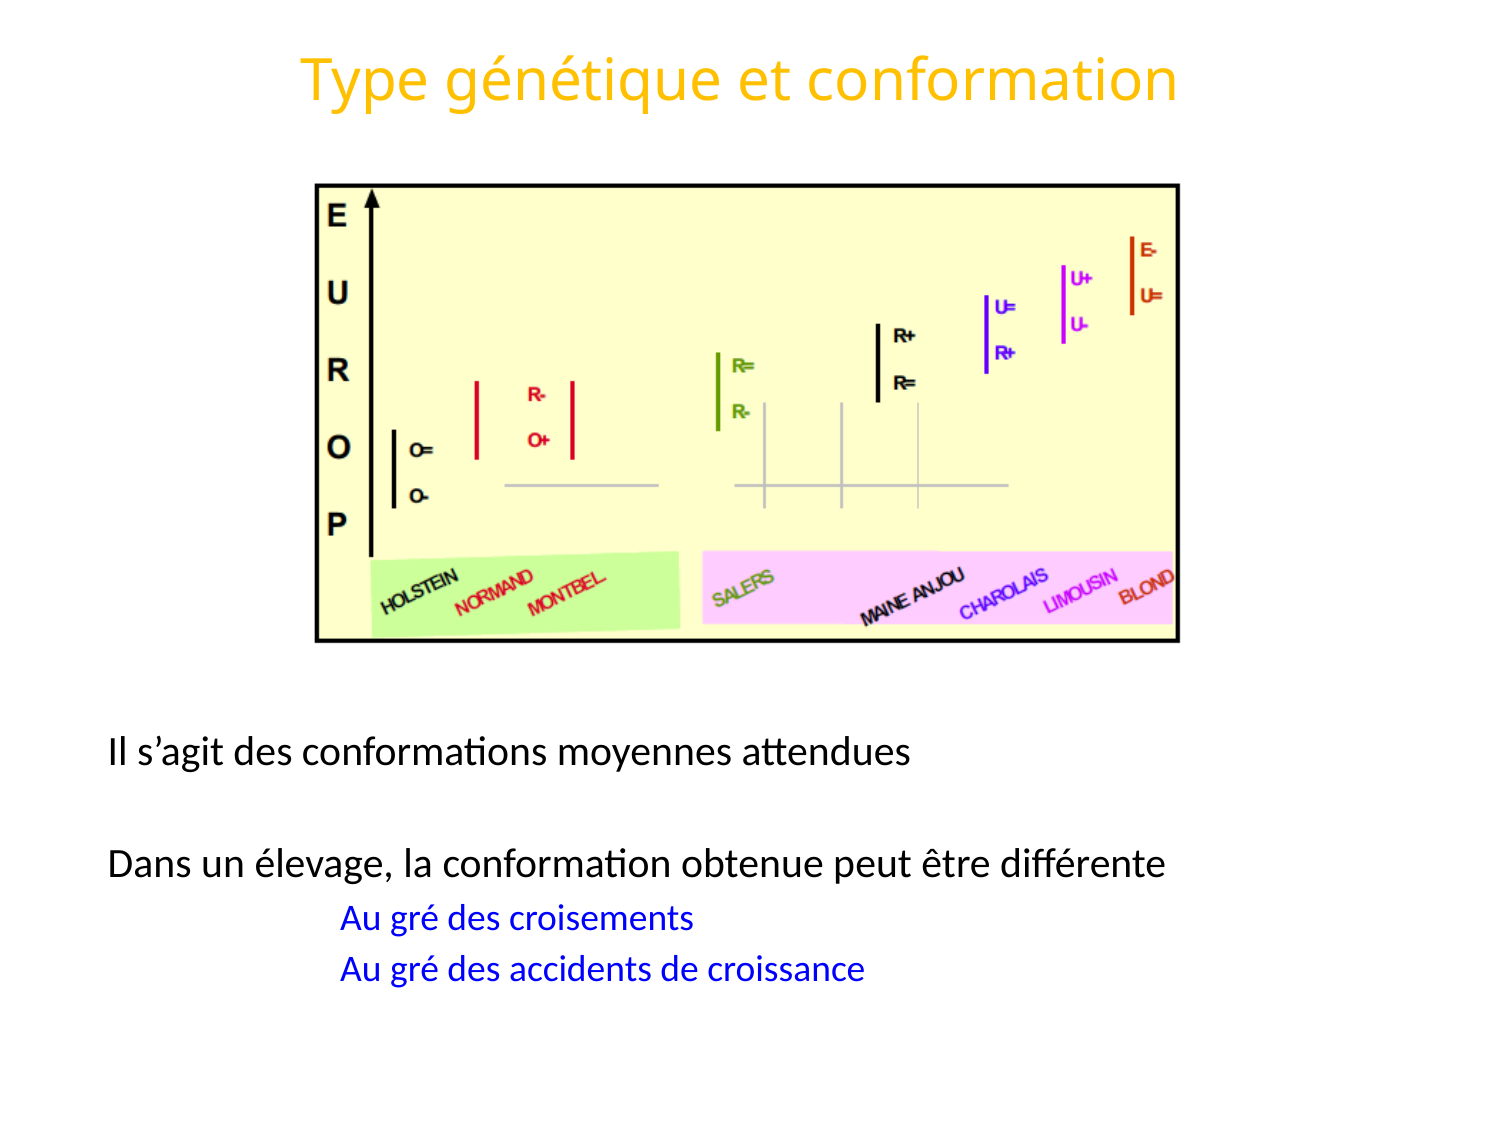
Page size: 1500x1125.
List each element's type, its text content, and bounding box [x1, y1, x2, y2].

title Type génétique et conformation [64, 19, 1415, 135]
list Il s’agit des conformations moyennes attendues Dans un élevage, la conformation obtenue peut être différente Au gré des croisements Au gré des accidents de croissance [75, 716, 1425, 1059]
picture [265, 148, 1233, 646]
